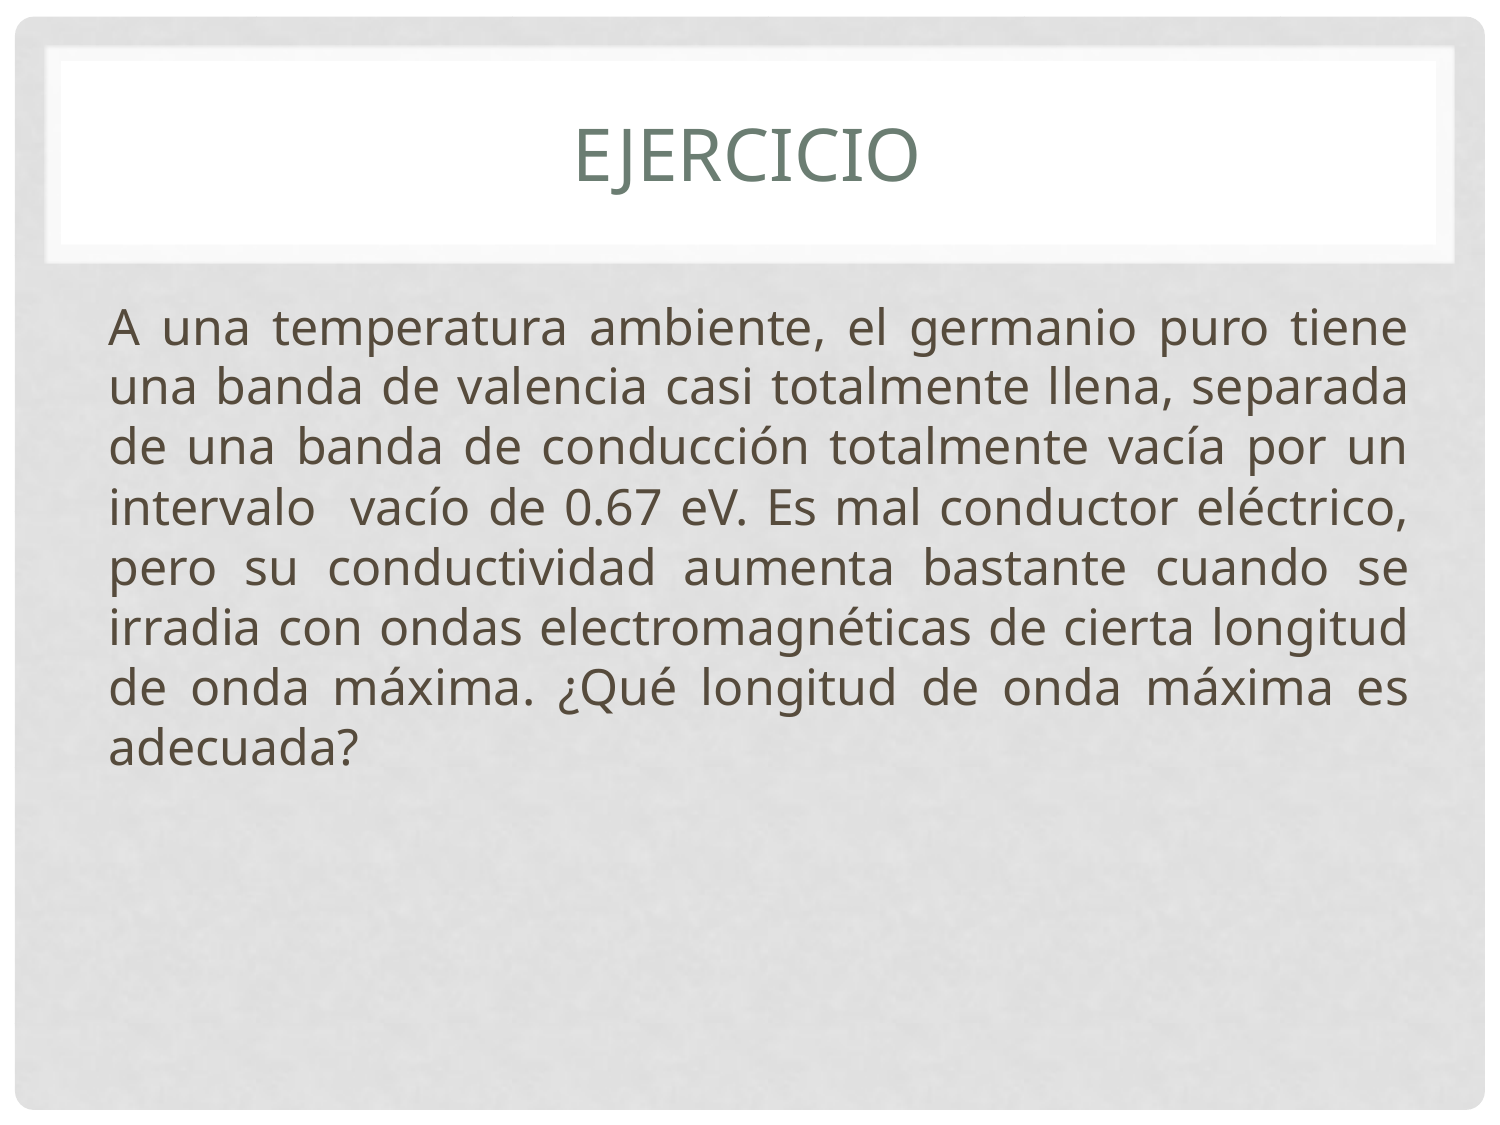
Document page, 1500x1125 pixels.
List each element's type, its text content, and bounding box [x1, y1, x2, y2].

list A una temperatura ambiente, el germanio puro tiene una banda de valencia casi totalmente llena, separada de una banda de conducción totalmente vacía por un intervalo vacío de 0.67 eV. Es mal conductor eléctrico, pero su conductividad aumenta bastante cuando se irradia con ondas electromagnéticas de cierta longitud de onda máxima. ¿Qué longitud de onda máxima es adecuada? [75, 287, 1425, 1005]
title Ejercicio [69, 66, 1425, 238]
